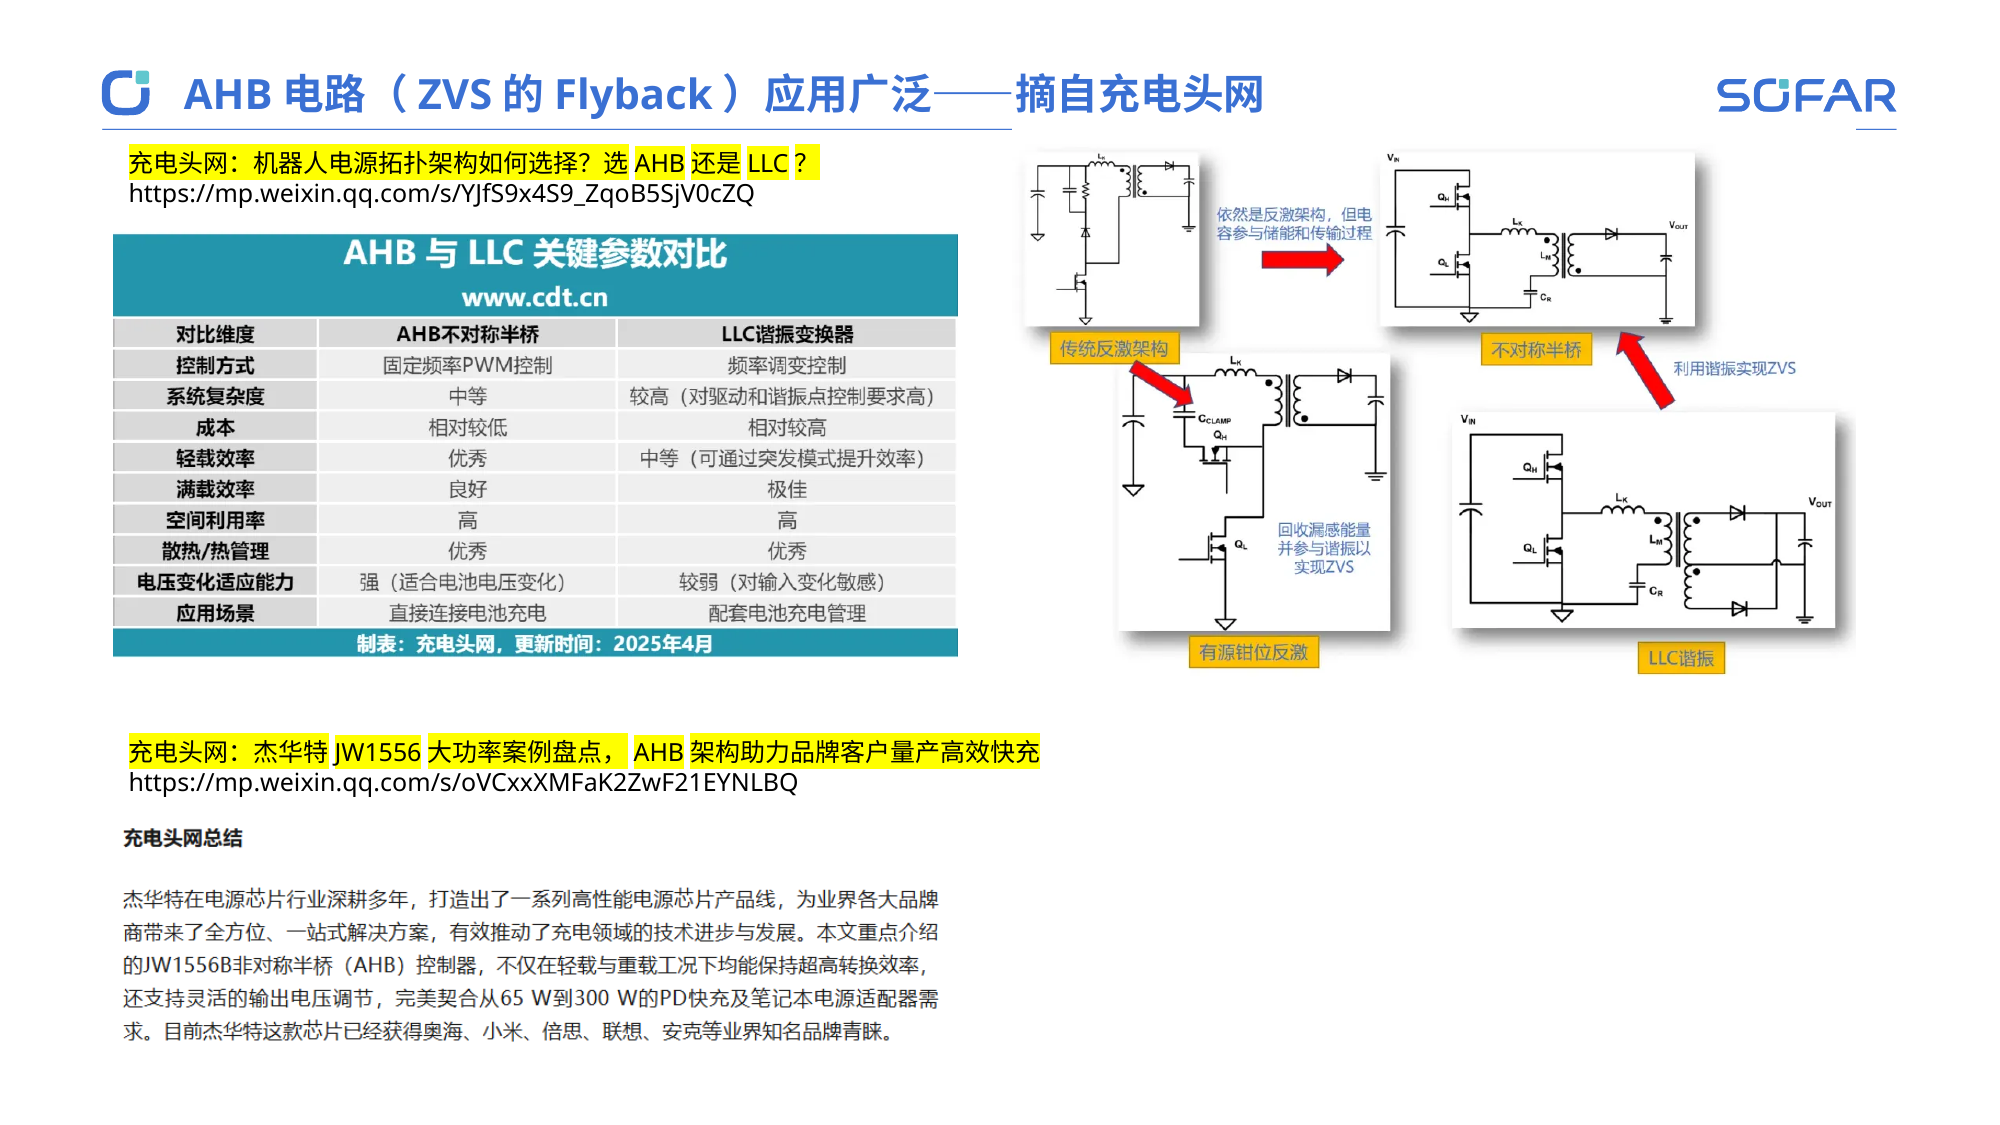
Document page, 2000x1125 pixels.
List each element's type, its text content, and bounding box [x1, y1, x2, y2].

list AHB电路（ZVS的Flyback）应用广泛——摘自充电头网 [169, 60, 1403, 113]
picture [102, 78, 1897, 678]
picture [113, 231, 958, 660]
picture [113, 825, 950, 1046]
text_box 充电头网：机器人电源拓扑架构如何选择？选AHB还是LLC？ https://mp.weixin.qq.com/s/YJfS9x4S9_ZqoB5SjV0cZQ [113, 140, 903, 209]
text_box 充电头网：杰华特JW1556大功率案例盘点，AHB架构助力品牌客户量产高效快充 https://mp.weixin.qq.com/s/oVCxxXMFaK2ZwF21EYNLBQ [113, 729, 1063, 816]
